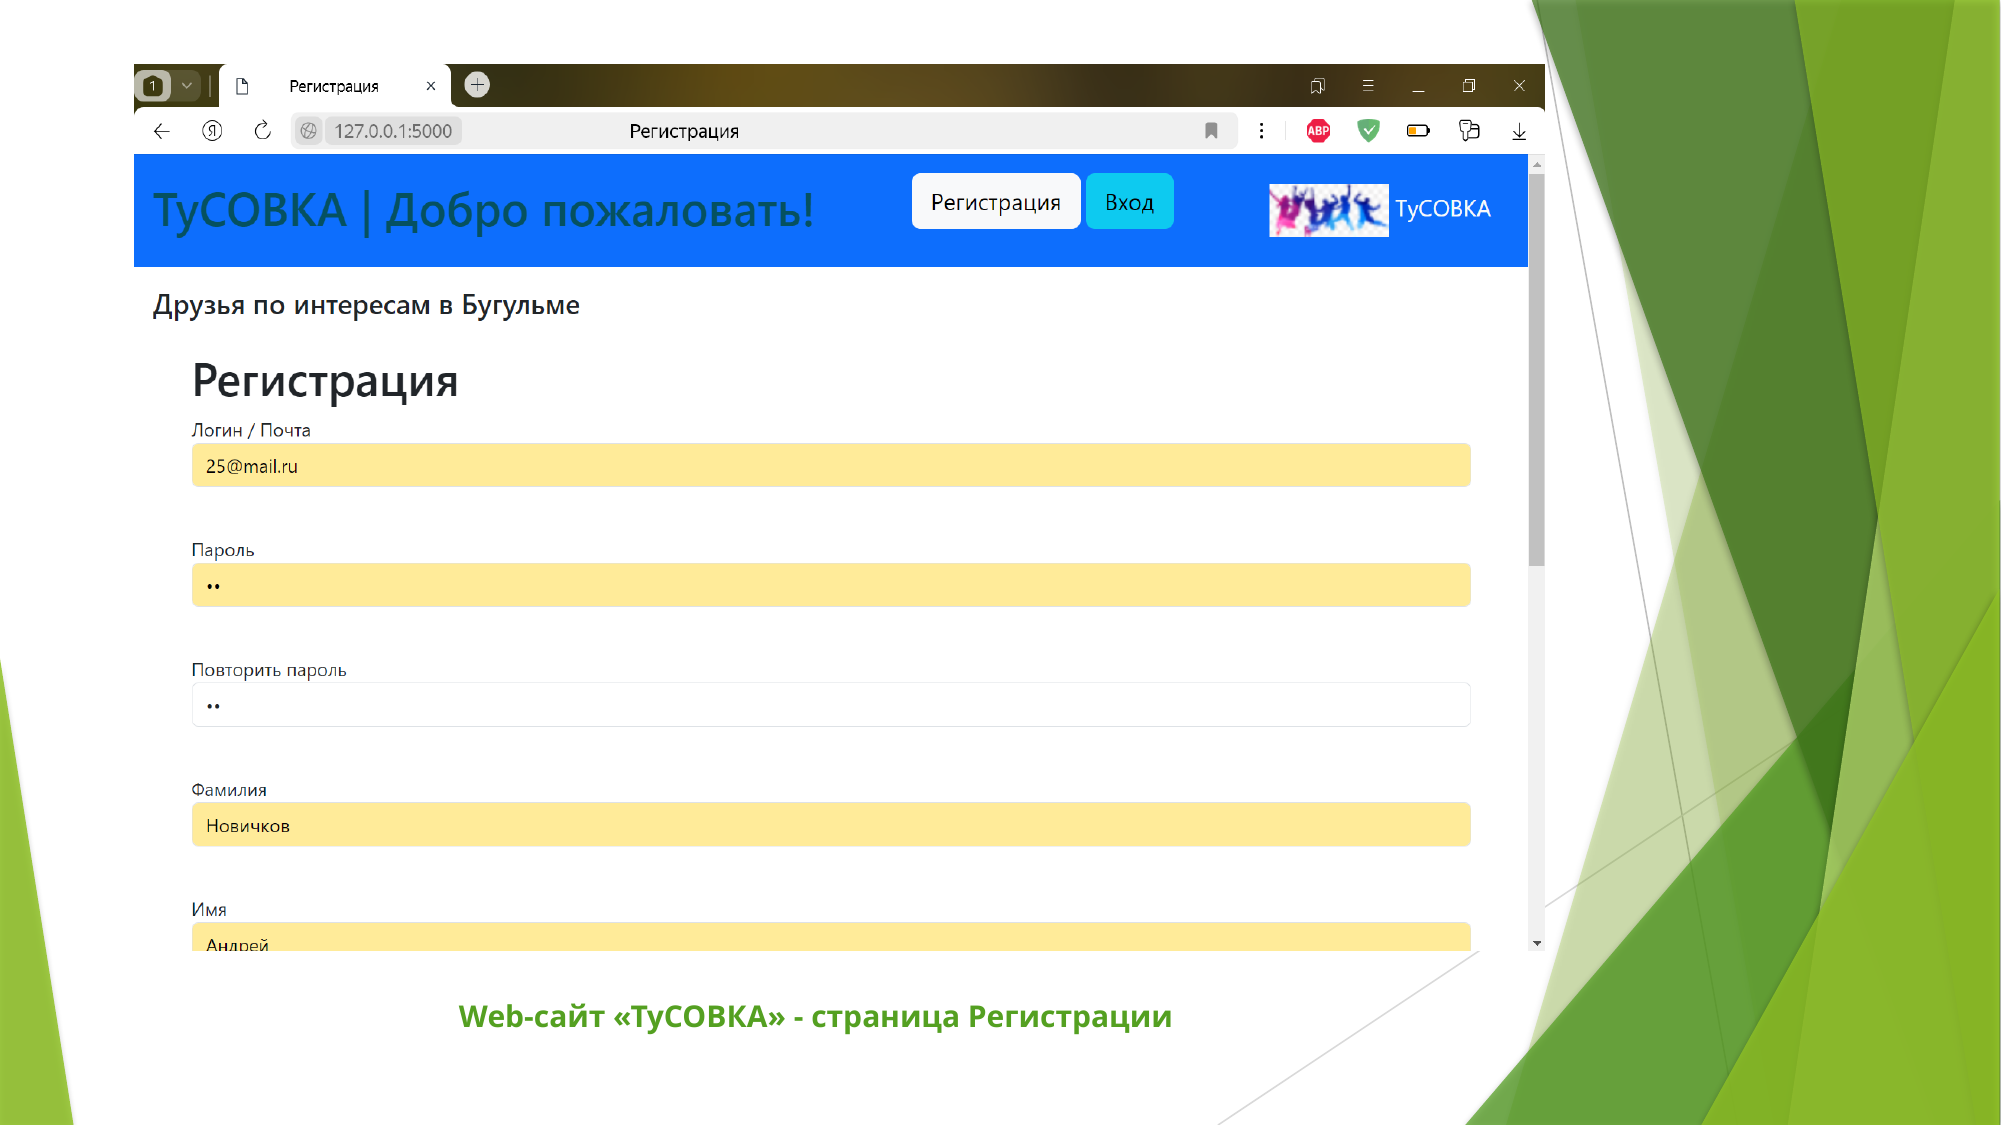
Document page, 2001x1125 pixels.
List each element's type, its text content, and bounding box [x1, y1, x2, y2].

title Web-сайт «ТуСОВКА» - страница Регистрации [111, 99, 1522, 1043]
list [133, 63, 1546, 952]
